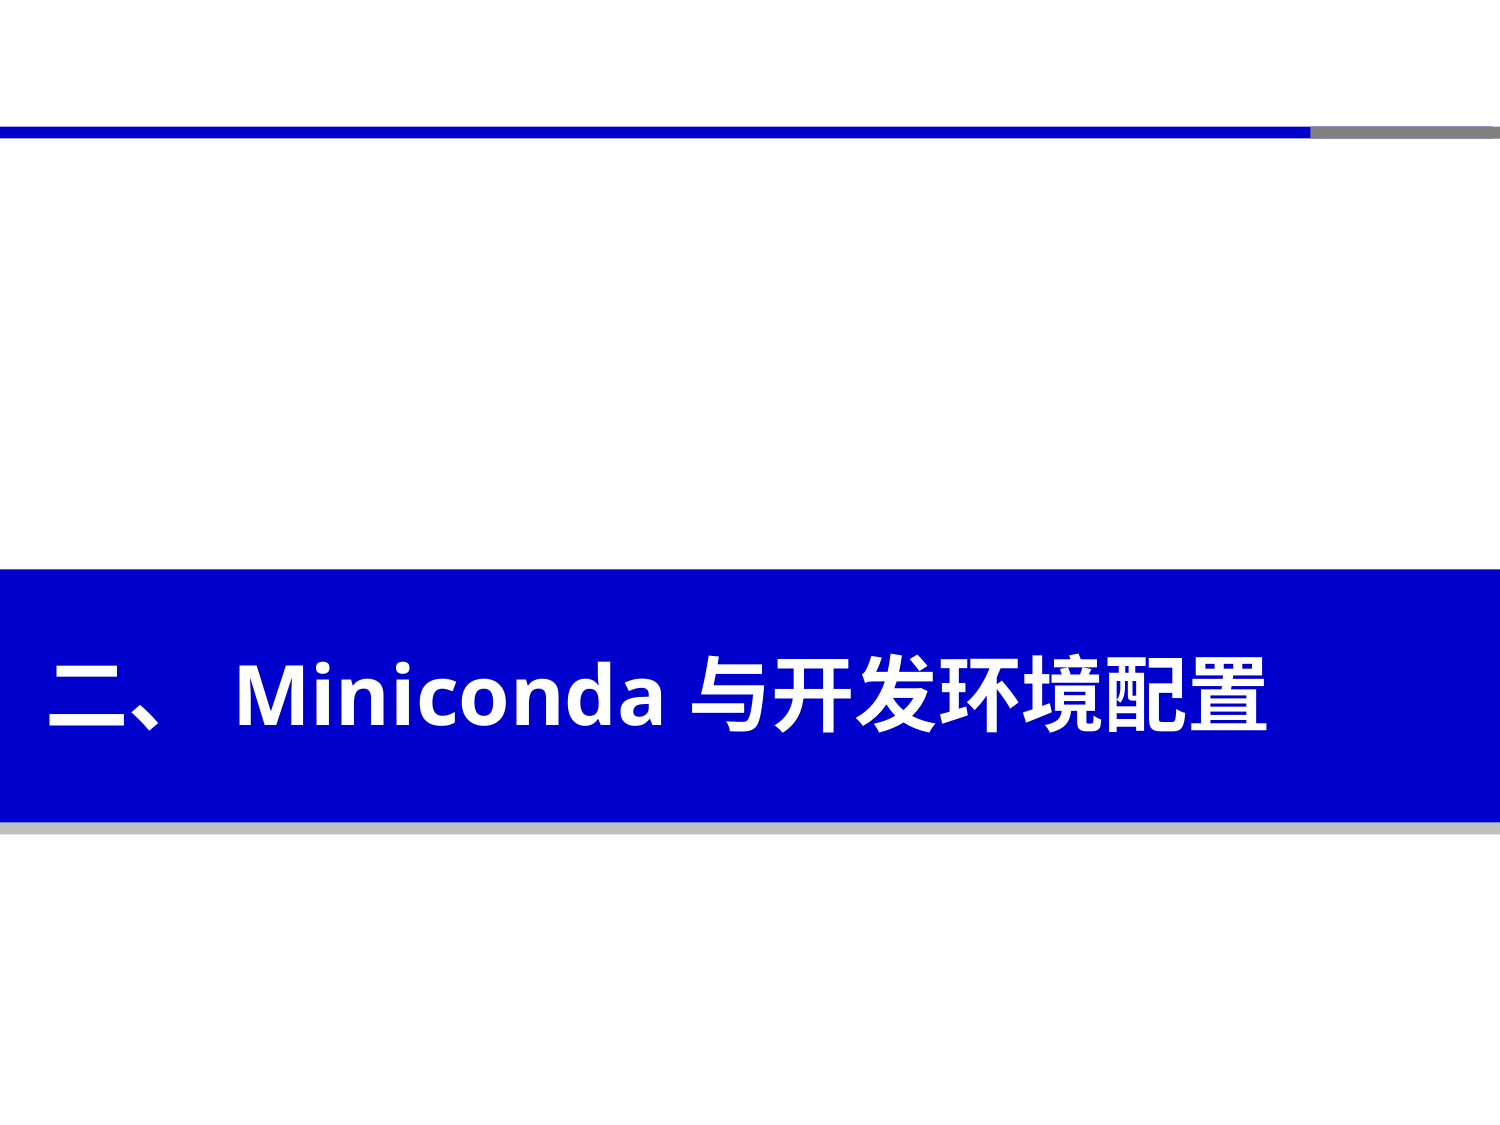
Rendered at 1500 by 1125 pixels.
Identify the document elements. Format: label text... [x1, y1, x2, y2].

text_box [0, 822, 1500, 835]
text_box [0, 569, 1500, 822]
text_box 二、Miniconda与开发环境配置 [30, 634, 1467, 750]
